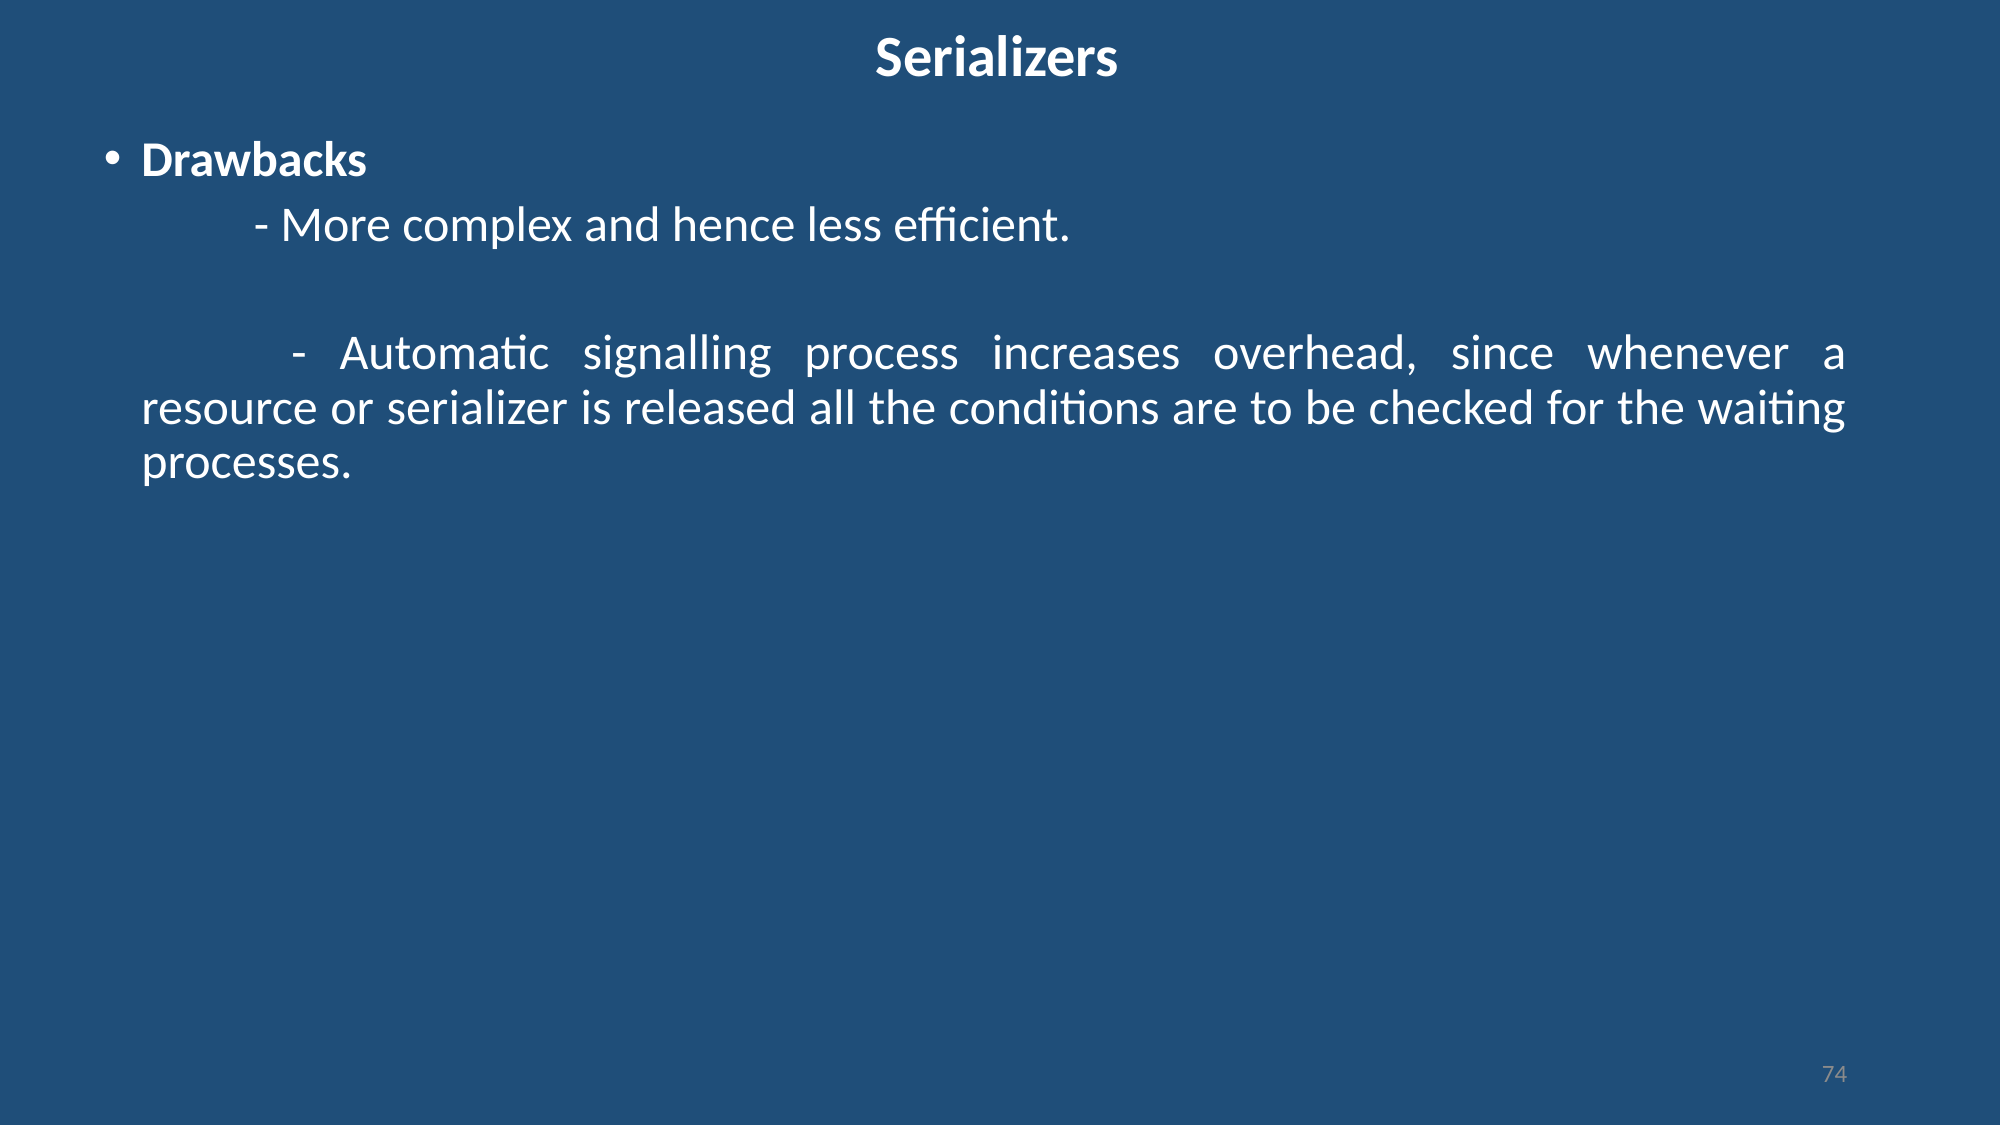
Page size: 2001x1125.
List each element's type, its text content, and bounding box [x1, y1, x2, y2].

title Serializers [135, 42, 1860, 126]
list Drawbacks - More complex and hence less efficient. - Automatic signalling process increases overhead, since whenever a resource or serializer is released all the conditions are to be checked for the waiting processes. [88, 126, 1863, 1002]
slide_number 74 [1412, 1042, 1863, 1103]
